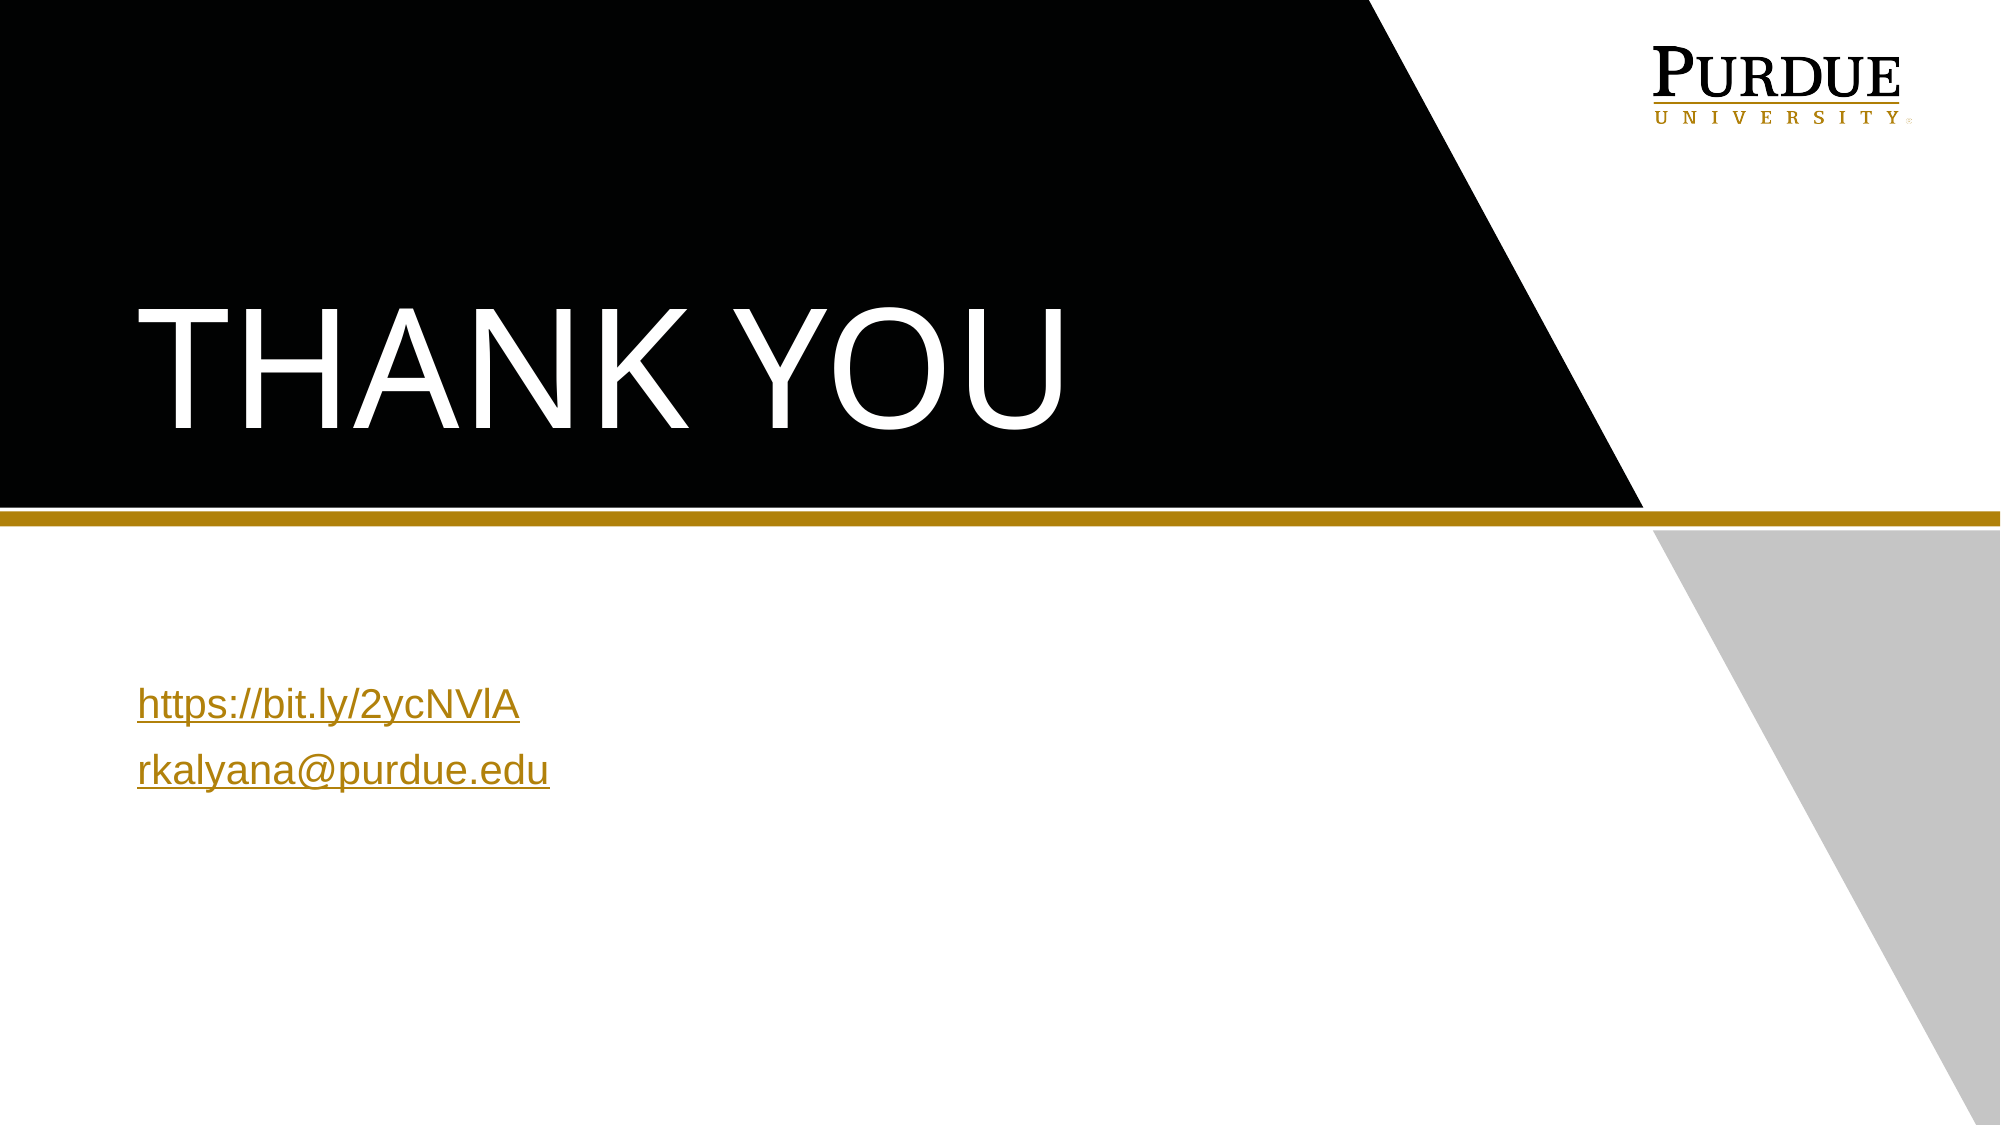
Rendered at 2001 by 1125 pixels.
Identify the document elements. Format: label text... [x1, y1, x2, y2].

title Thank you [137, 269, 1523, 465]
picture [1653, 46, 1912, 124]
list https://bit.ly/2ycNVlA rkalyana@purdue.edu [137, 682, 1523, 915]
